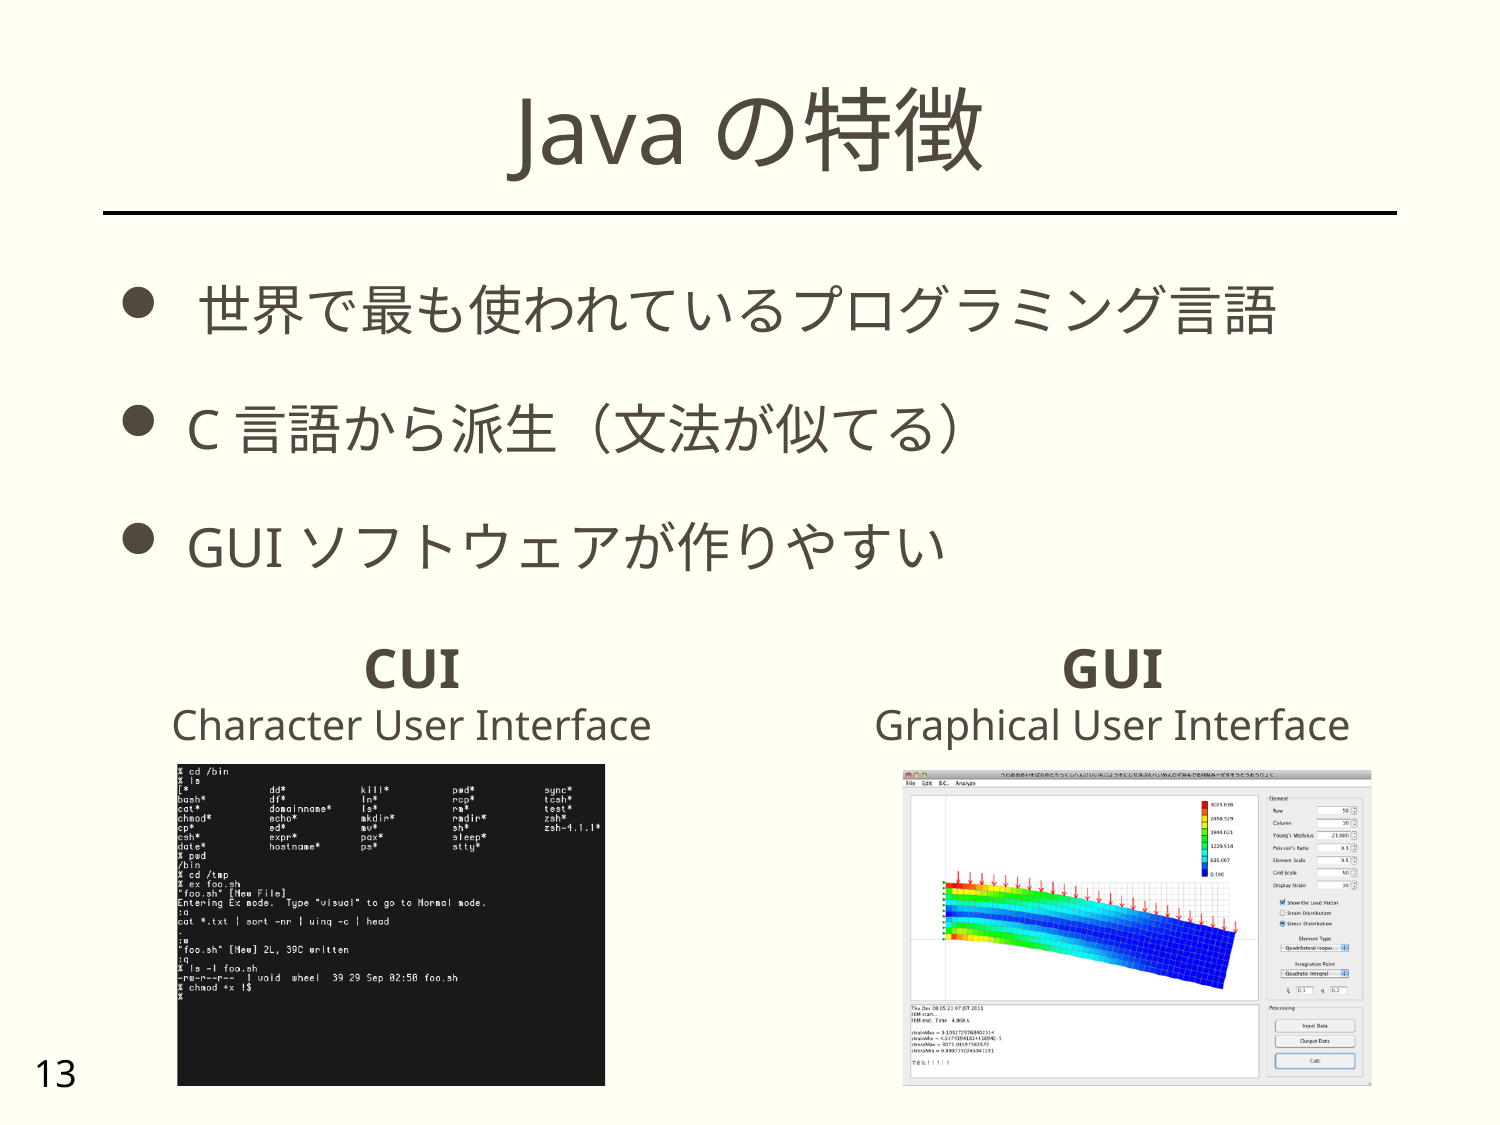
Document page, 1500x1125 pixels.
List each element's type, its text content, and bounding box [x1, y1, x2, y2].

text_box CUI Character User Interface [61, 626, 762, 839]
title Javaの特徴 [103, 71, 1397, 200]
text_box GUI Graphical User Interface [762, 626, 1463, 839]
picture [177, 764, 606, 1086]
slide_number 13 [19, 1042, 357, 1103]
list 世界で最も使われているプログラミング言語 C言語から派生（文法が似てる） GUIソフトウェアが作りやすい [103, 236, 1397, 626]
picture [902, 770, 1372, 1086]
